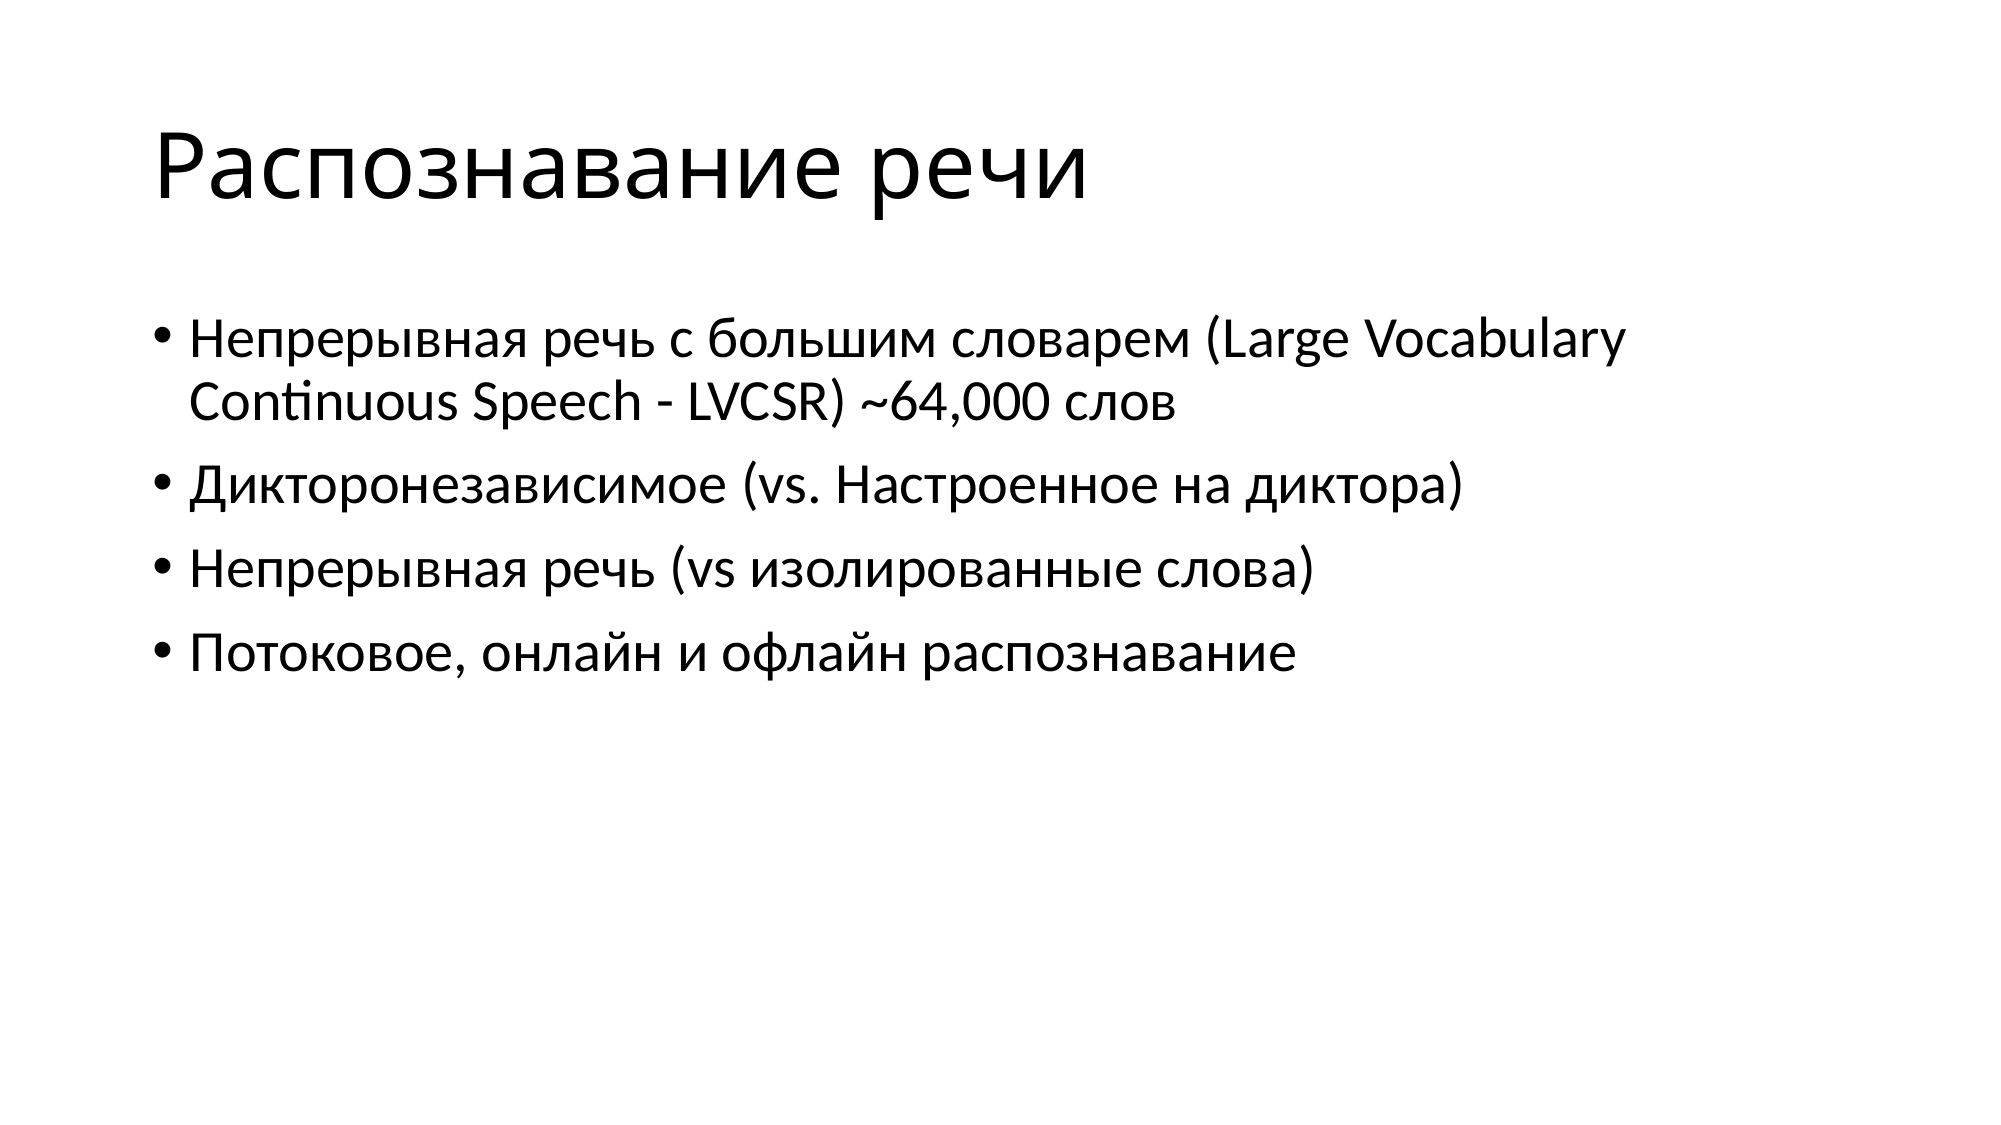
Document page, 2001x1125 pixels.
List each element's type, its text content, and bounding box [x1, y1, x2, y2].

title Распознавание речи [137, 59, 1863, 278]
list Непрерывная речь с большим словарем (Large Vocabulary Continuous Speech - LVCSR) ~64,000 слов Дикторонезависимое (vs. Настроенное на диктора) Непрерывная речь (vs изолированные слова) Потоковое, онлайн и офлайн распознавание [137, 299, 1863, 1014]
